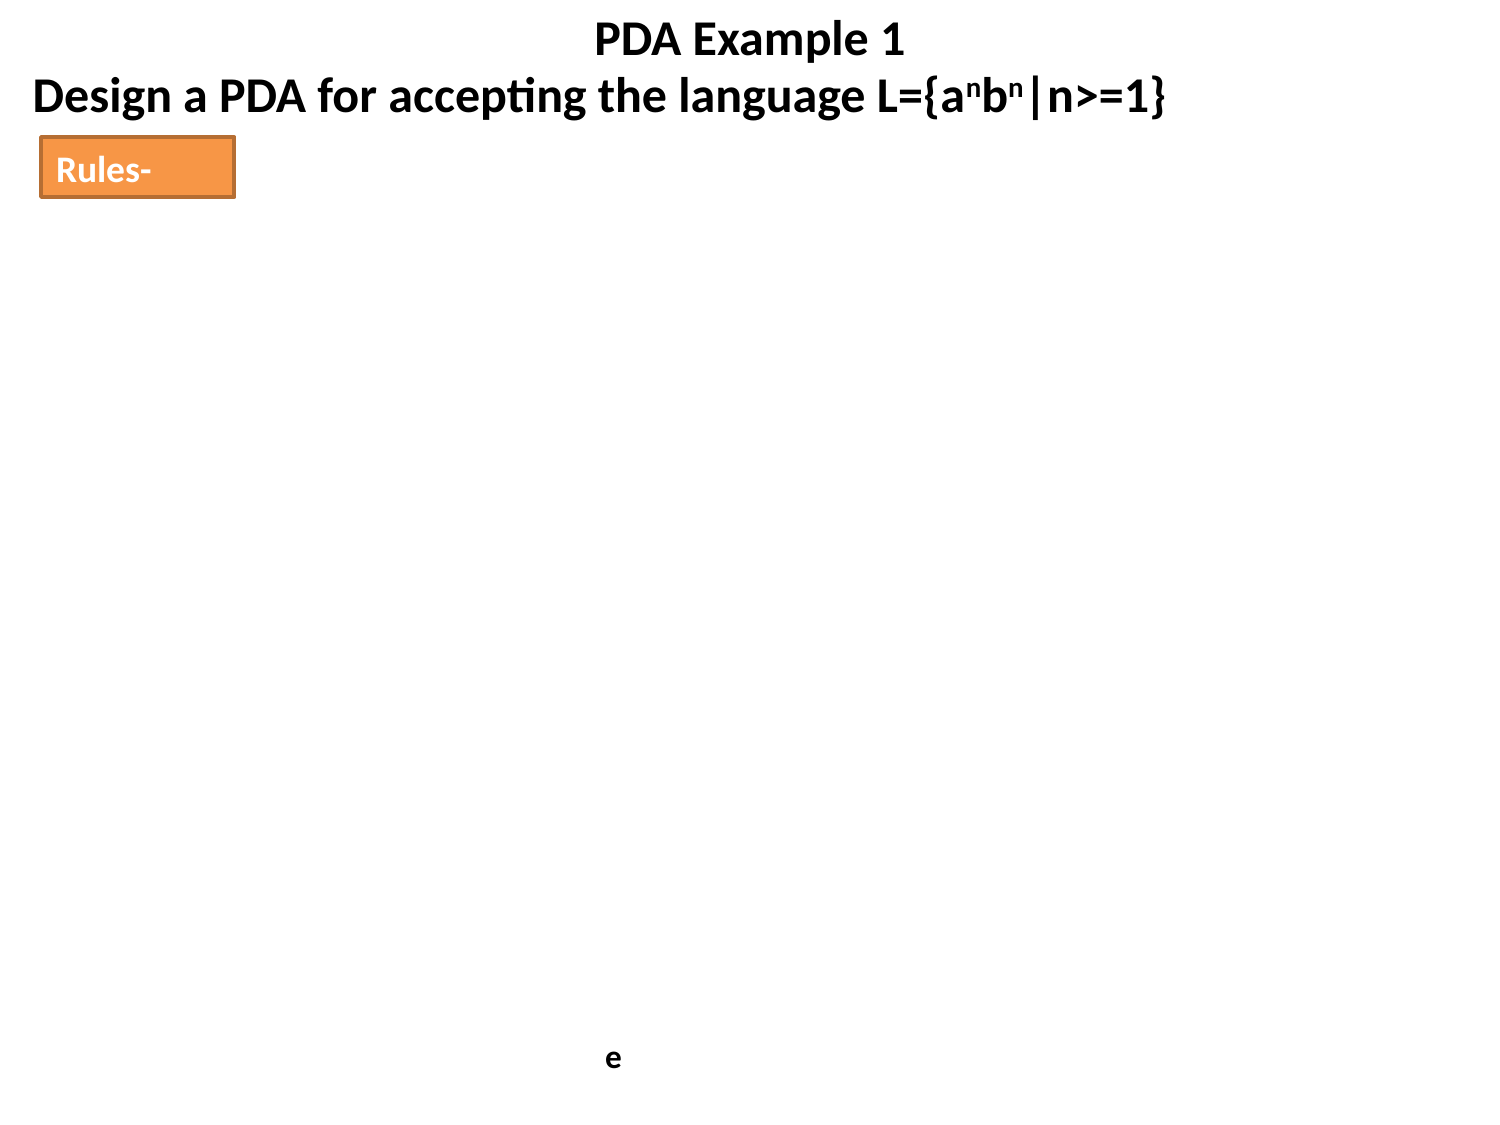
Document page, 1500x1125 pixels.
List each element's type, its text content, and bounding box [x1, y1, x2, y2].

title PDA Example 1 [75, 0, 1425, 76]
text_box Rules- [39, 135, 236, 199]
text_box e [596, 1027, 620, 1083]
list Design a PDA for accepting the language L={anbn|n>=1} [17, 54, 1471, 1125]
